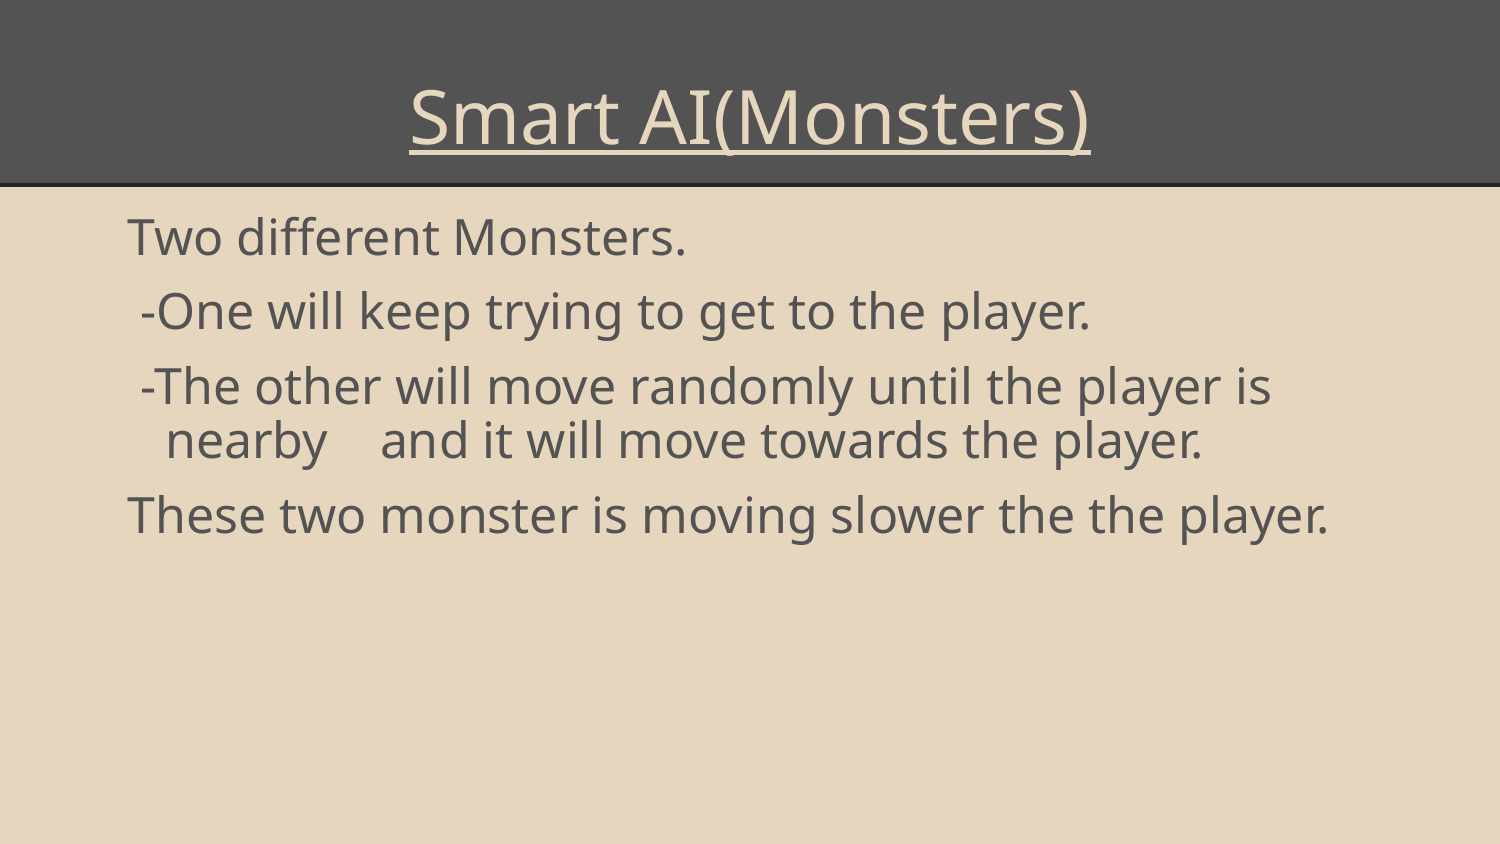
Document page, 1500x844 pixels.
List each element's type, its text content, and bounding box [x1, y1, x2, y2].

title Smart AI(Monsters) [75, 33, 1425, 175]
list Two different Monsters. -One will keep trying to get to the player. -The other will move randomly until the player is nearby and it will move towards the player. These two monster is moving slower the the player. [75, 196, 1425, 808]
